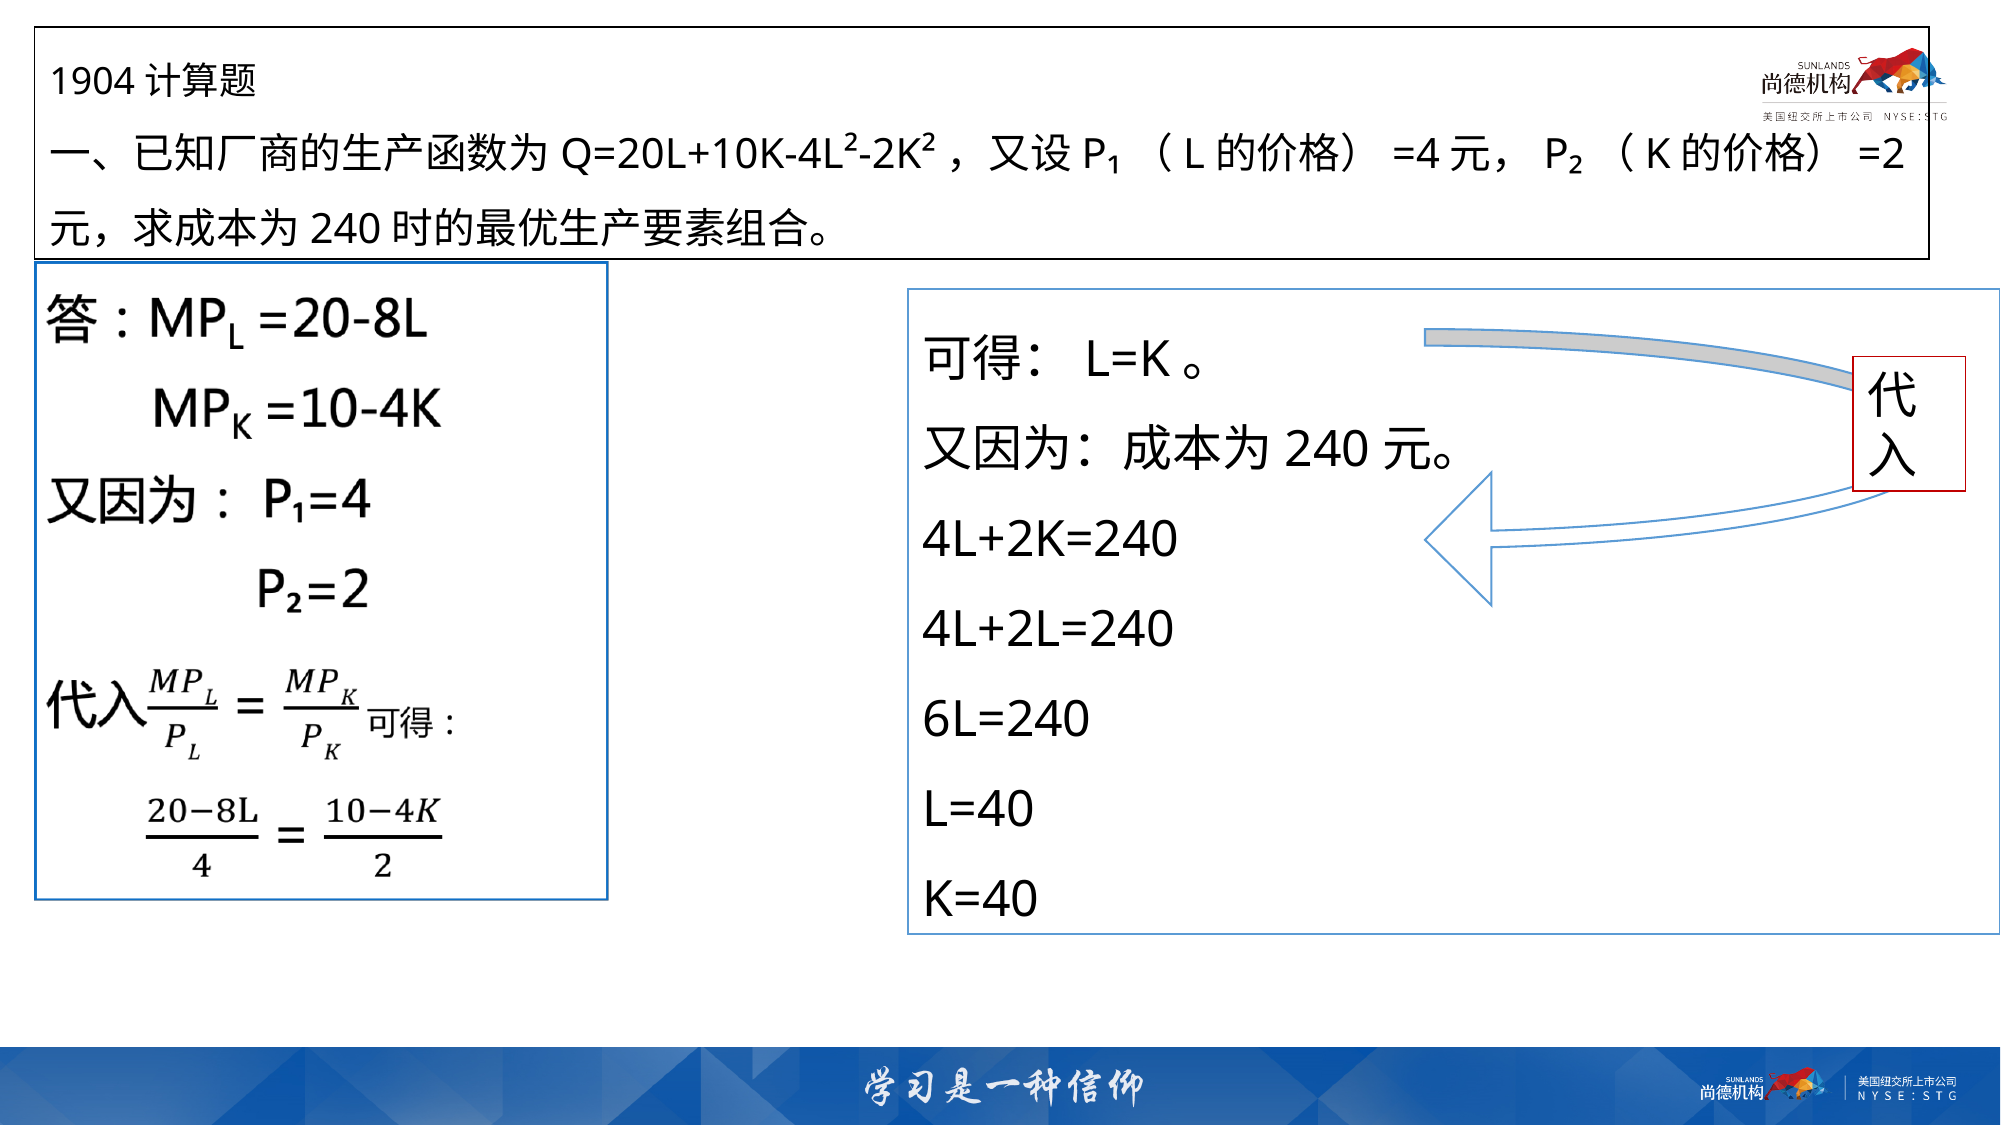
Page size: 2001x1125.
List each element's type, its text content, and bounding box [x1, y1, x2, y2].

picture [1720, 19, 1989, 150]
text_box 1904计算题 一、已知厂商的生产函数为Q=20L+10K-4L²-2K²，又设P₁（L的价格）=4元，P₂（K的价格）=2元，求成本为240时的最优生产要素组合。 [34, 26, 1929, 260]
picture [0, 1047, 2001, 1125]
text_box 可得：L=K。 又因为：成本为240元。 4L+2K=240 4L+2L=240 6L=240 L=40 K=40 [907, 289, 2000, 934]
picture [34, 261, 609, 901]
text_box [1423, 328, 1852, 392]
text_box [1423, 470, 1892, 608]
text_box 代入 [1852, 356, 1966, 491]
